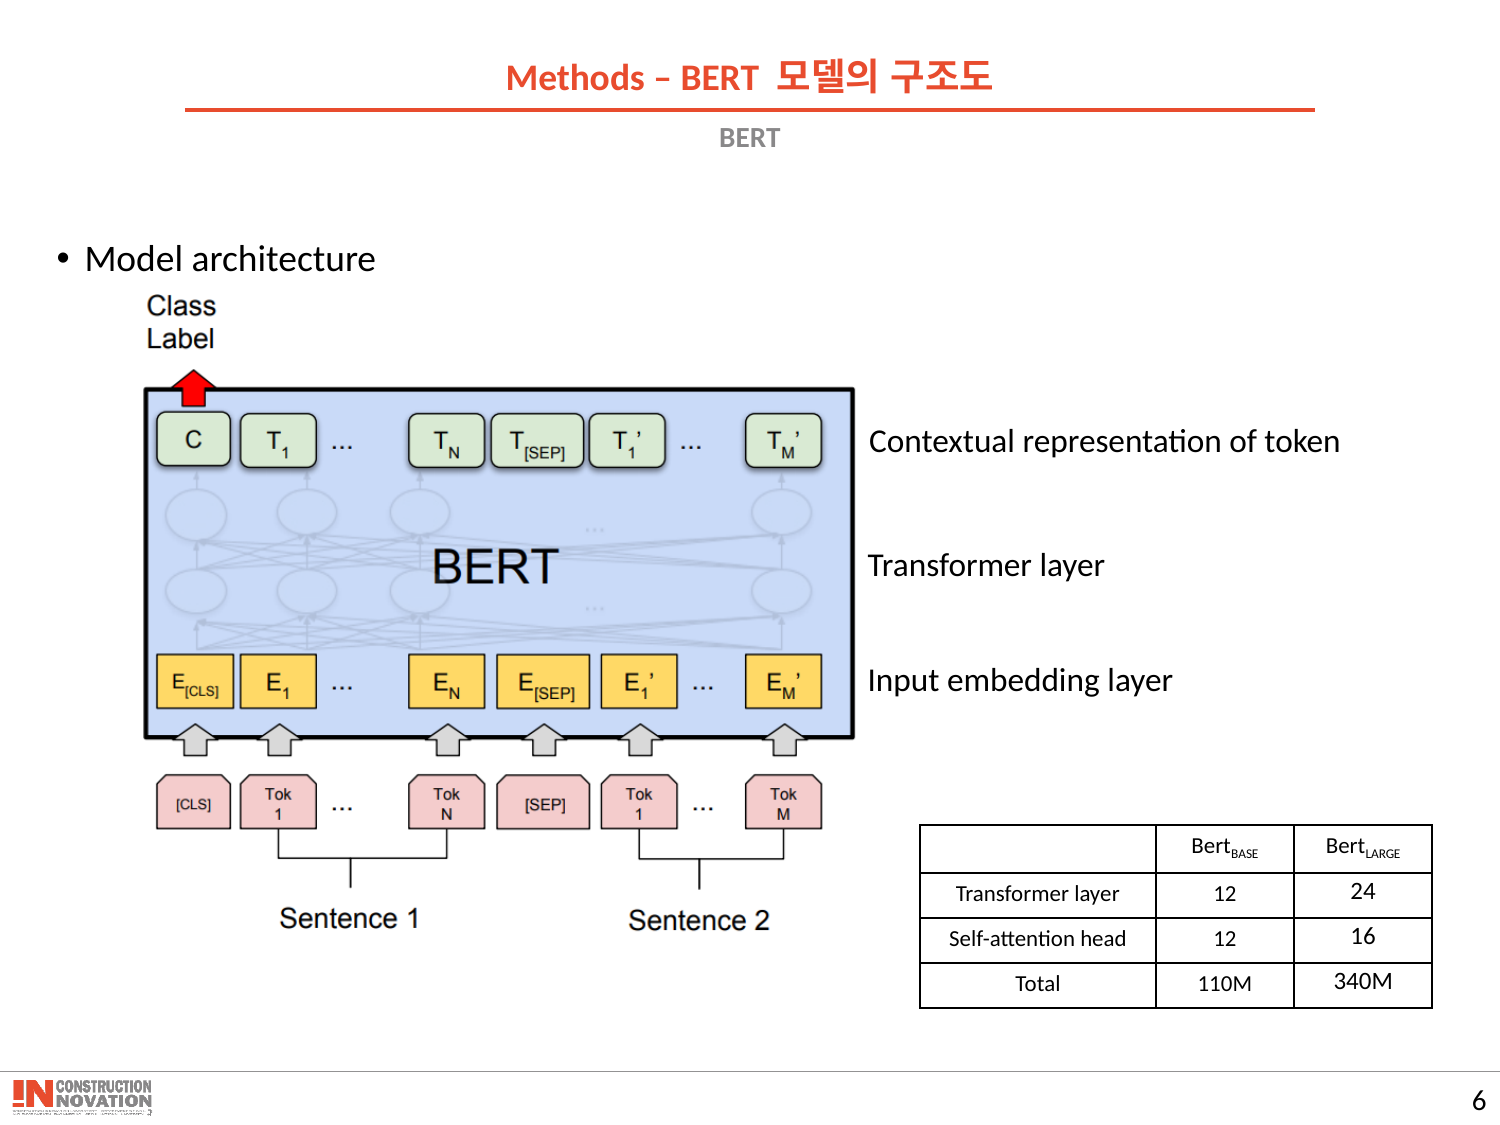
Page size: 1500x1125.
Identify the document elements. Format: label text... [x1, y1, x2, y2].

table_header BertLARGE [1295, 826, 1431, 872]
table_cell Transformer layer [921, 874, 1155, 917]
table_cell Self-attention head [921, 919, 1155, 962]
table_cell 340M [1295, 964, 1431, 1007]
table_cell 12 [1157, 919, 1293, 962]
table_header [921, 826, 1155, 872]
title BERT [465, 114, 1034, 163]
table_cell 24 [1295, 874, 1431, 917]
table_cell 16 [1295, 919, 1431, 962]
picture [121, 274, 870, 946]
picture [0, 1067, 168, 1124]
list Methods – BERT 모델의 구조도 [379, 50, 1121, 104]
text_box Model architecture [41, 232, 1406, 918]
table_cell Total [921, 964, 1155, 1007]
table_cell 12 [1157, 874, 1293, 917]
table_cell 110M [1157, 964, 1293, 1007]
table_header BertBASE [1157, 826, 1293, 872]
